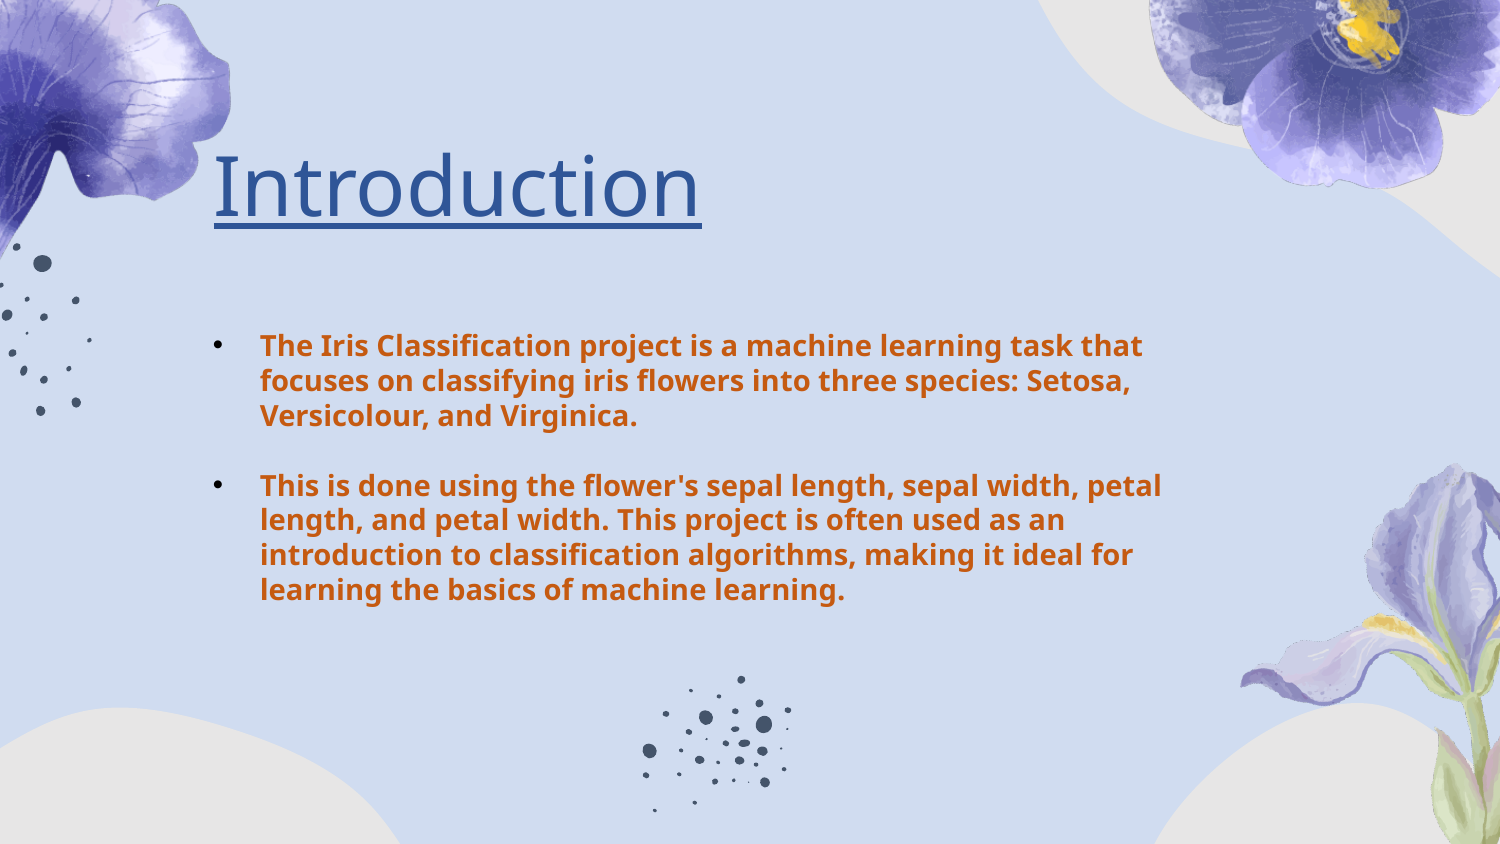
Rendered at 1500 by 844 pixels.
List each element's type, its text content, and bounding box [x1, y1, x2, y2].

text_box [639, 675, 792, 813]
picture [1069, 0, 1500, 296]
text_box Introduction [240, 126, 762, 241]
text_box The Iris Classification project is a machine learning task that focuses on classifying iris flowers into three species: Setosa, Versicolour, and Virginica. This is done using the flower's sepal length, sepal width, petal length, and petal width. This project is often used as an introduction to classification algorithms, making it ideal for learning the basics of machine learning. [198, 319, 1231, 614]
picture [1206, 438, 1500, 844]
picture [0, 0, 293, 357]
